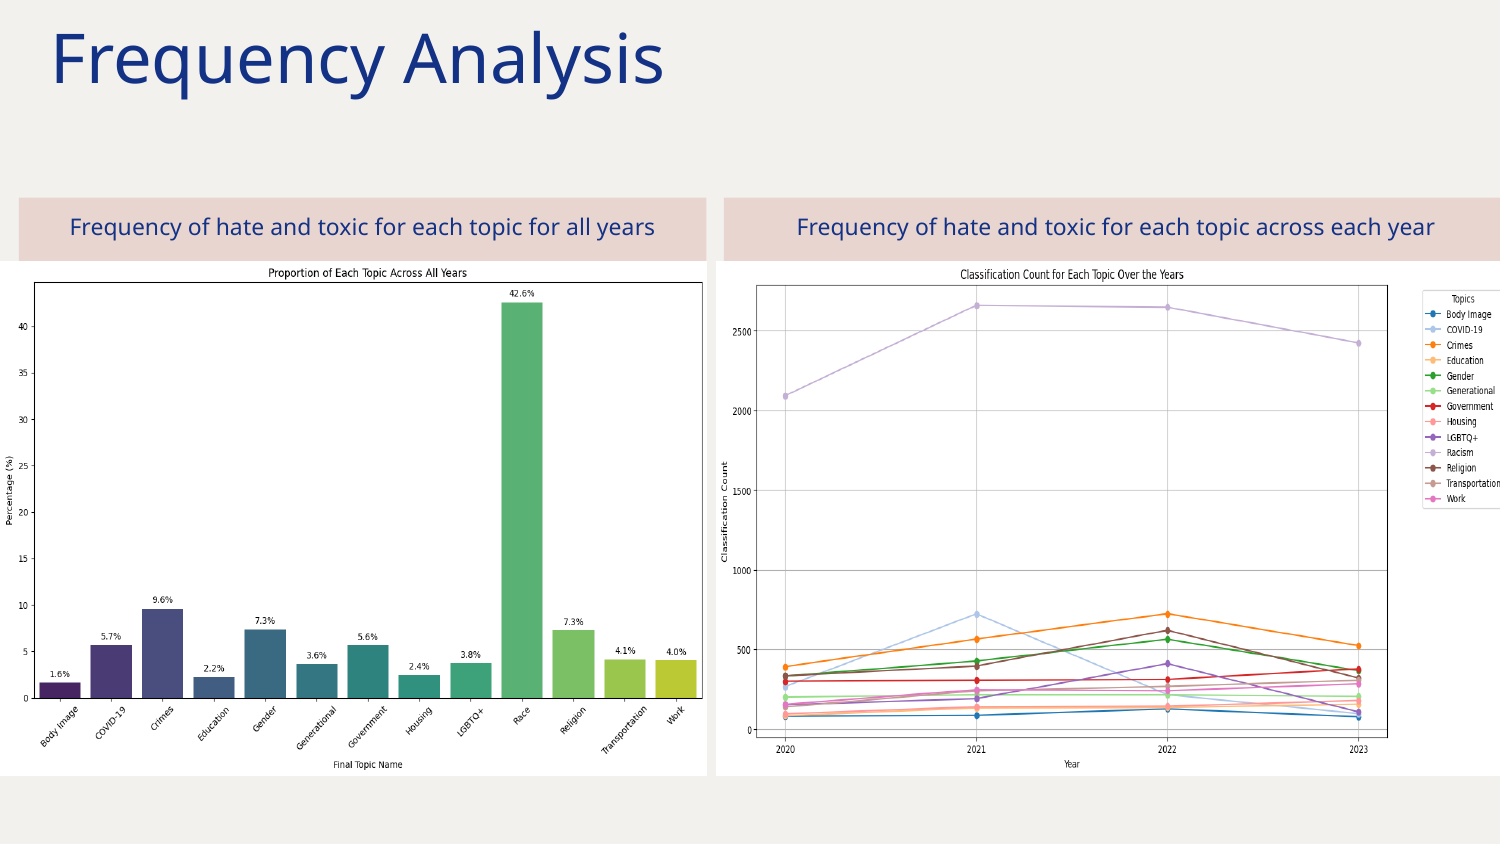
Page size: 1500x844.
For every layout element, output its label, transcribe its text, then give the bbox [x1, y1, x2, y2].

list Frequency of hate and toxic for each topic across each year [723, 197, 1500, 259]
picture [716, 260, 1500, 776]
title Frequency Analysis [35, 0, 1300, 94]
picture [0, 260, 707, 776]
list Frequency of hate and toxic for each topic for all years [18, 197, 707, 260]
